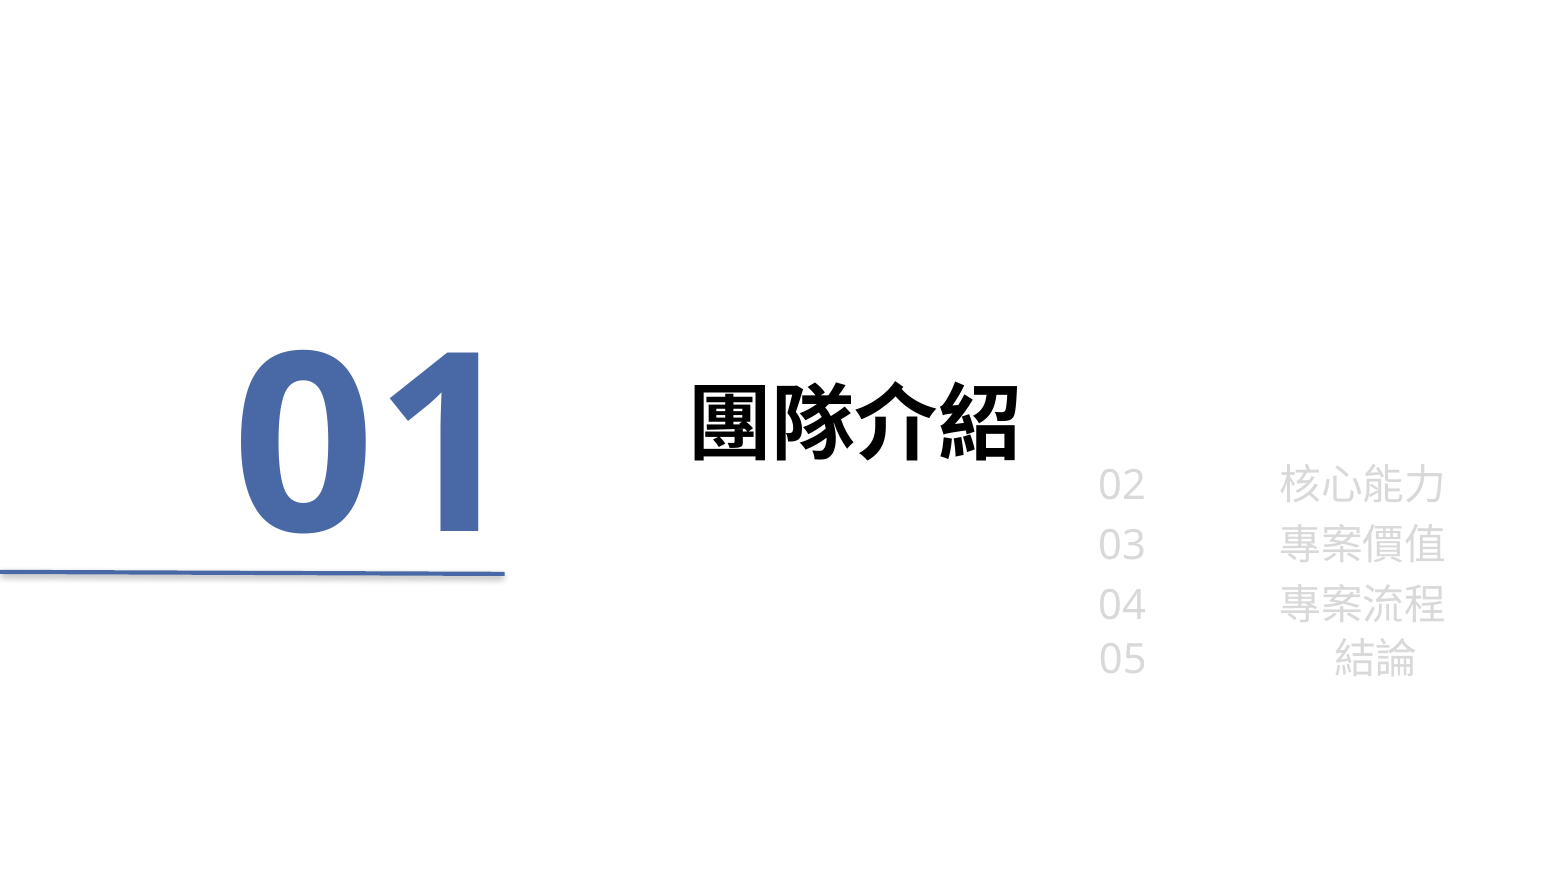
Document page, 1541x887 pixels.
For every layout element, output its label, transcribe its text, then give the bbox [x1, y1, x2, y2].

text_box 團隊介紹 [673, 362, 1037, 478]
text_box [0, 571, 505, 575]
text_box 05 結論 [1078, 614, 1439, 689]
text_box 01 [187, 274, 564, 589]
text_box 02 核心能力 03 專案價值 04 專案流程 [1003, 440, 1541, 636]
